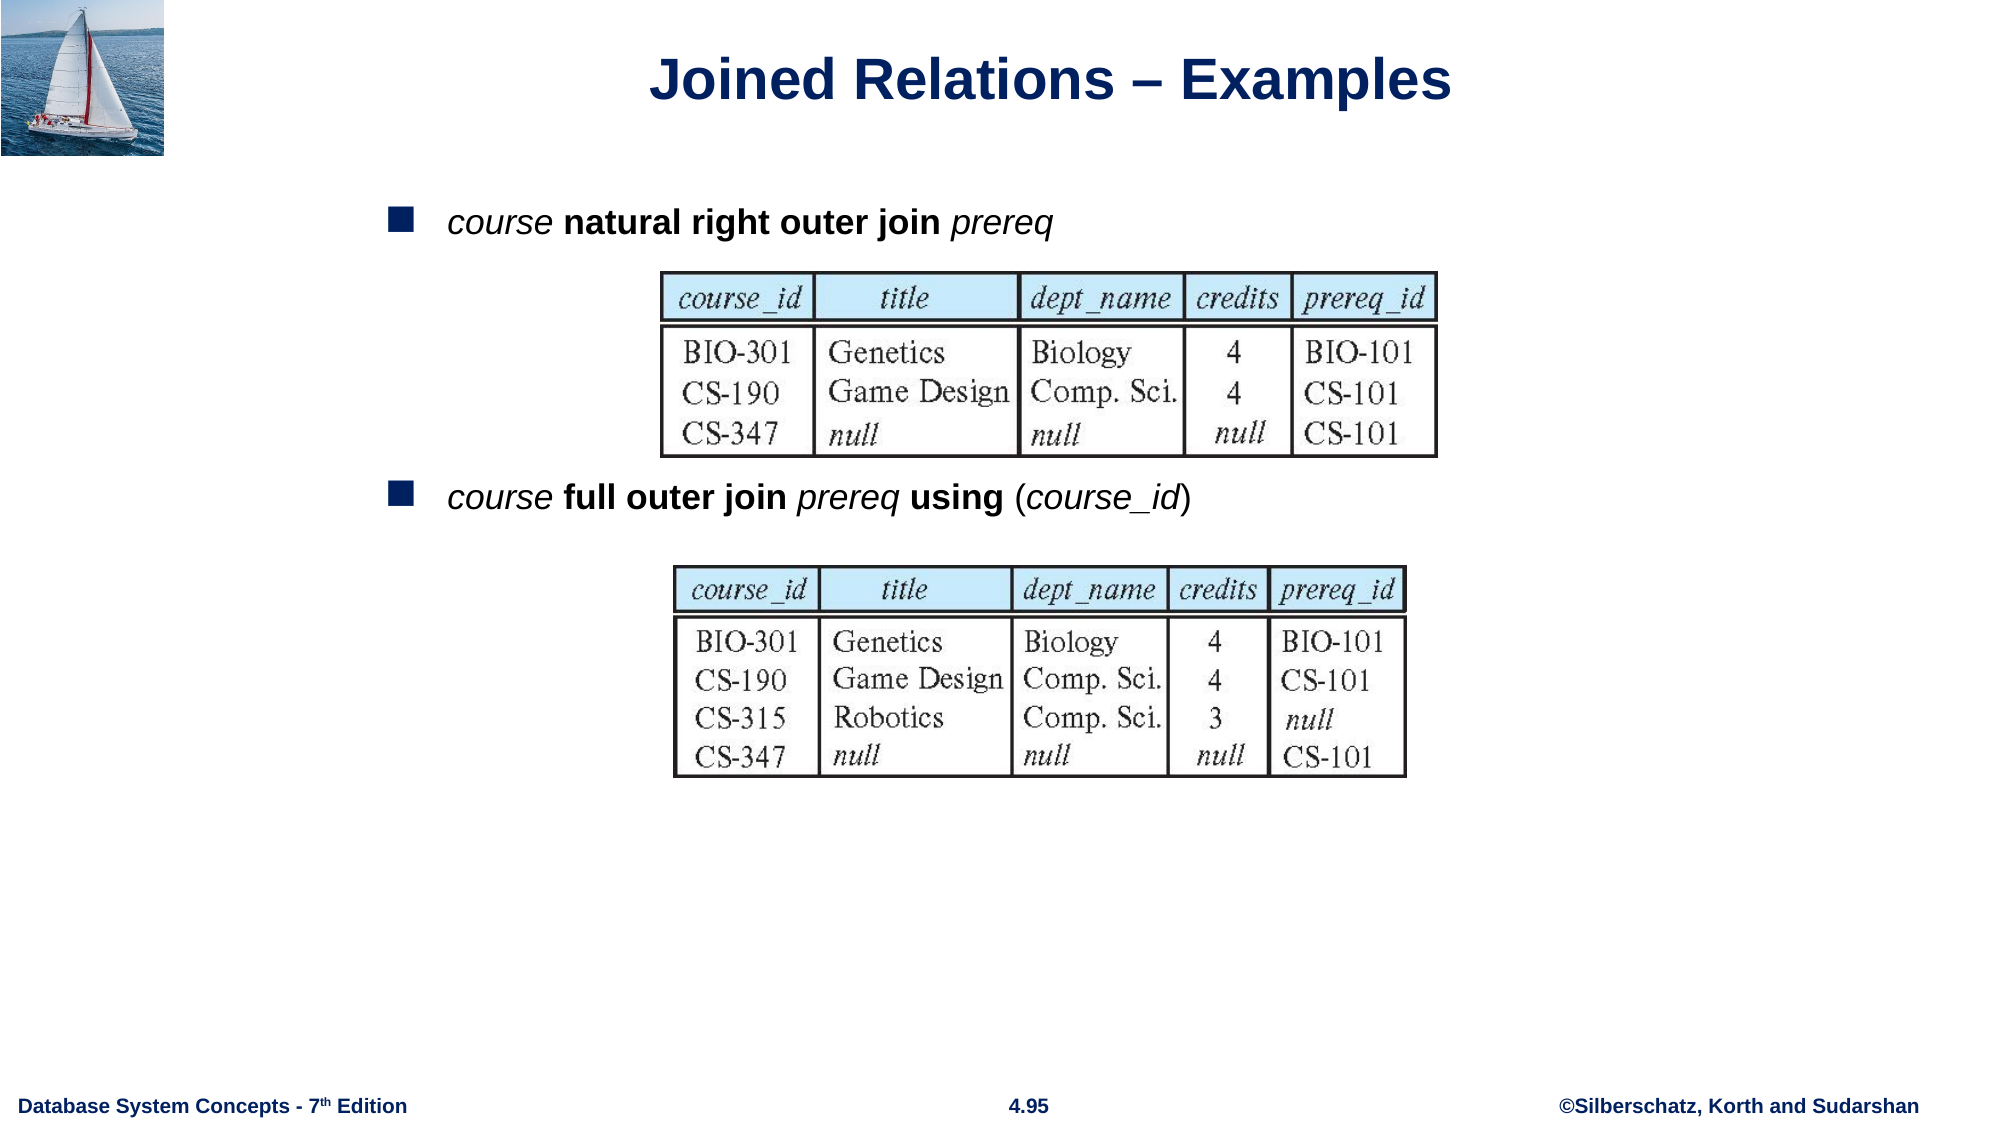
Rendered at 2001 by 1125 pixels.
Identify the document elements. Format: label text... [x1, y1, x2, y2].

picture [1, 0, 164, 156]
picture [659, 271, 1438, 458]
list course natural right outer join prereq course full outer join prereq using (course_id) [376, 191, 1648, 992]
picture [673, 565, 1407, 778]
title Joined Relations – Examples [167, 18, 1935, 120]
